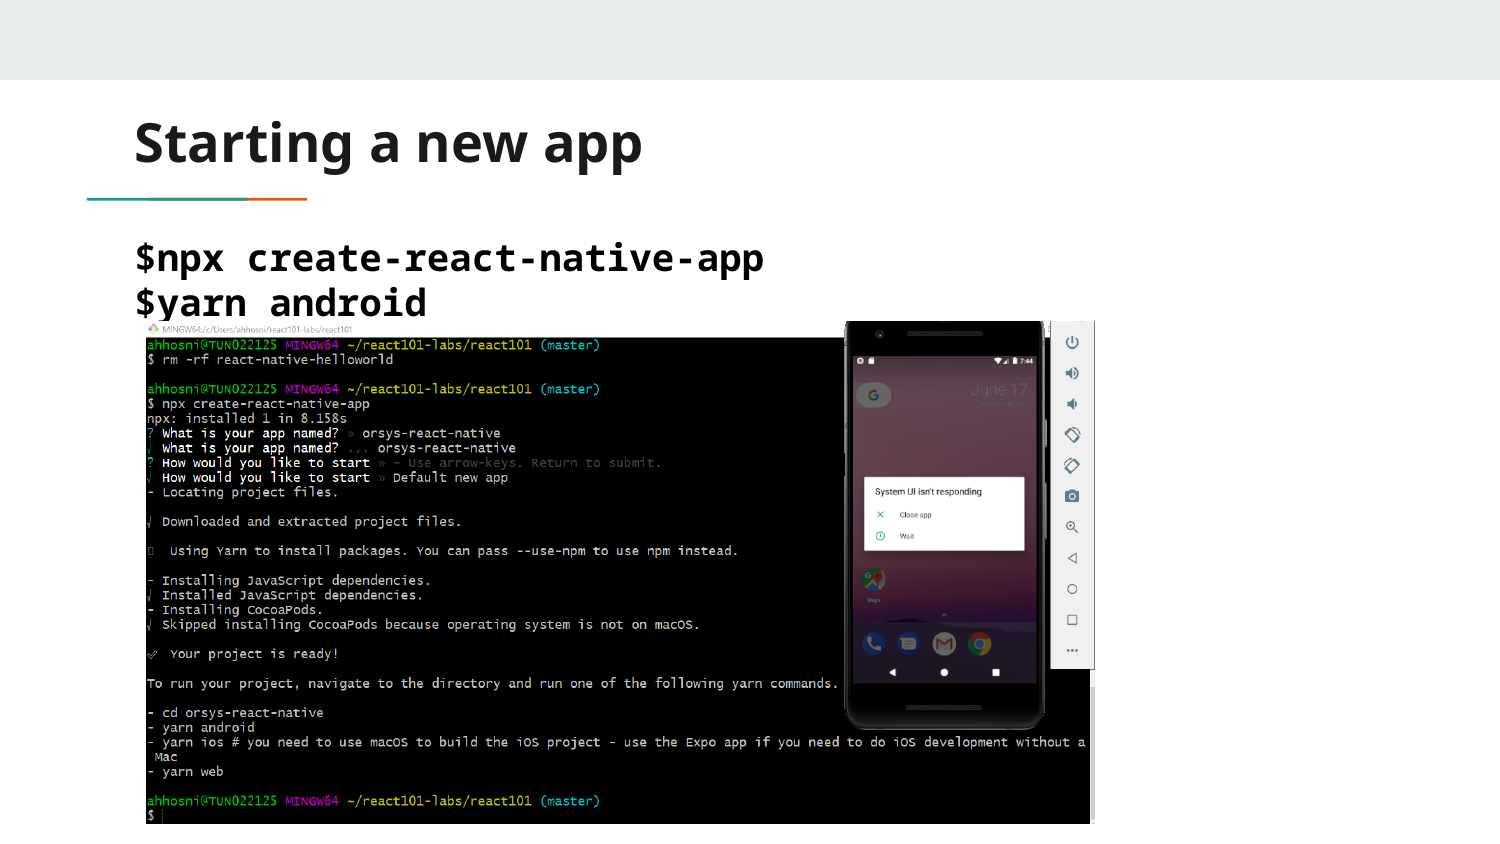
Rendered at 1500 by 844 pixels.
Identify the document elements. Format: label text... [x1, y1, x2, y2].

title Starting a new app [119, 93, 1381, 182]
picture [146, 321, 1096, 824]
text_box $npx create-react-native-app $yarn android [119, 218, 1500, 307]
